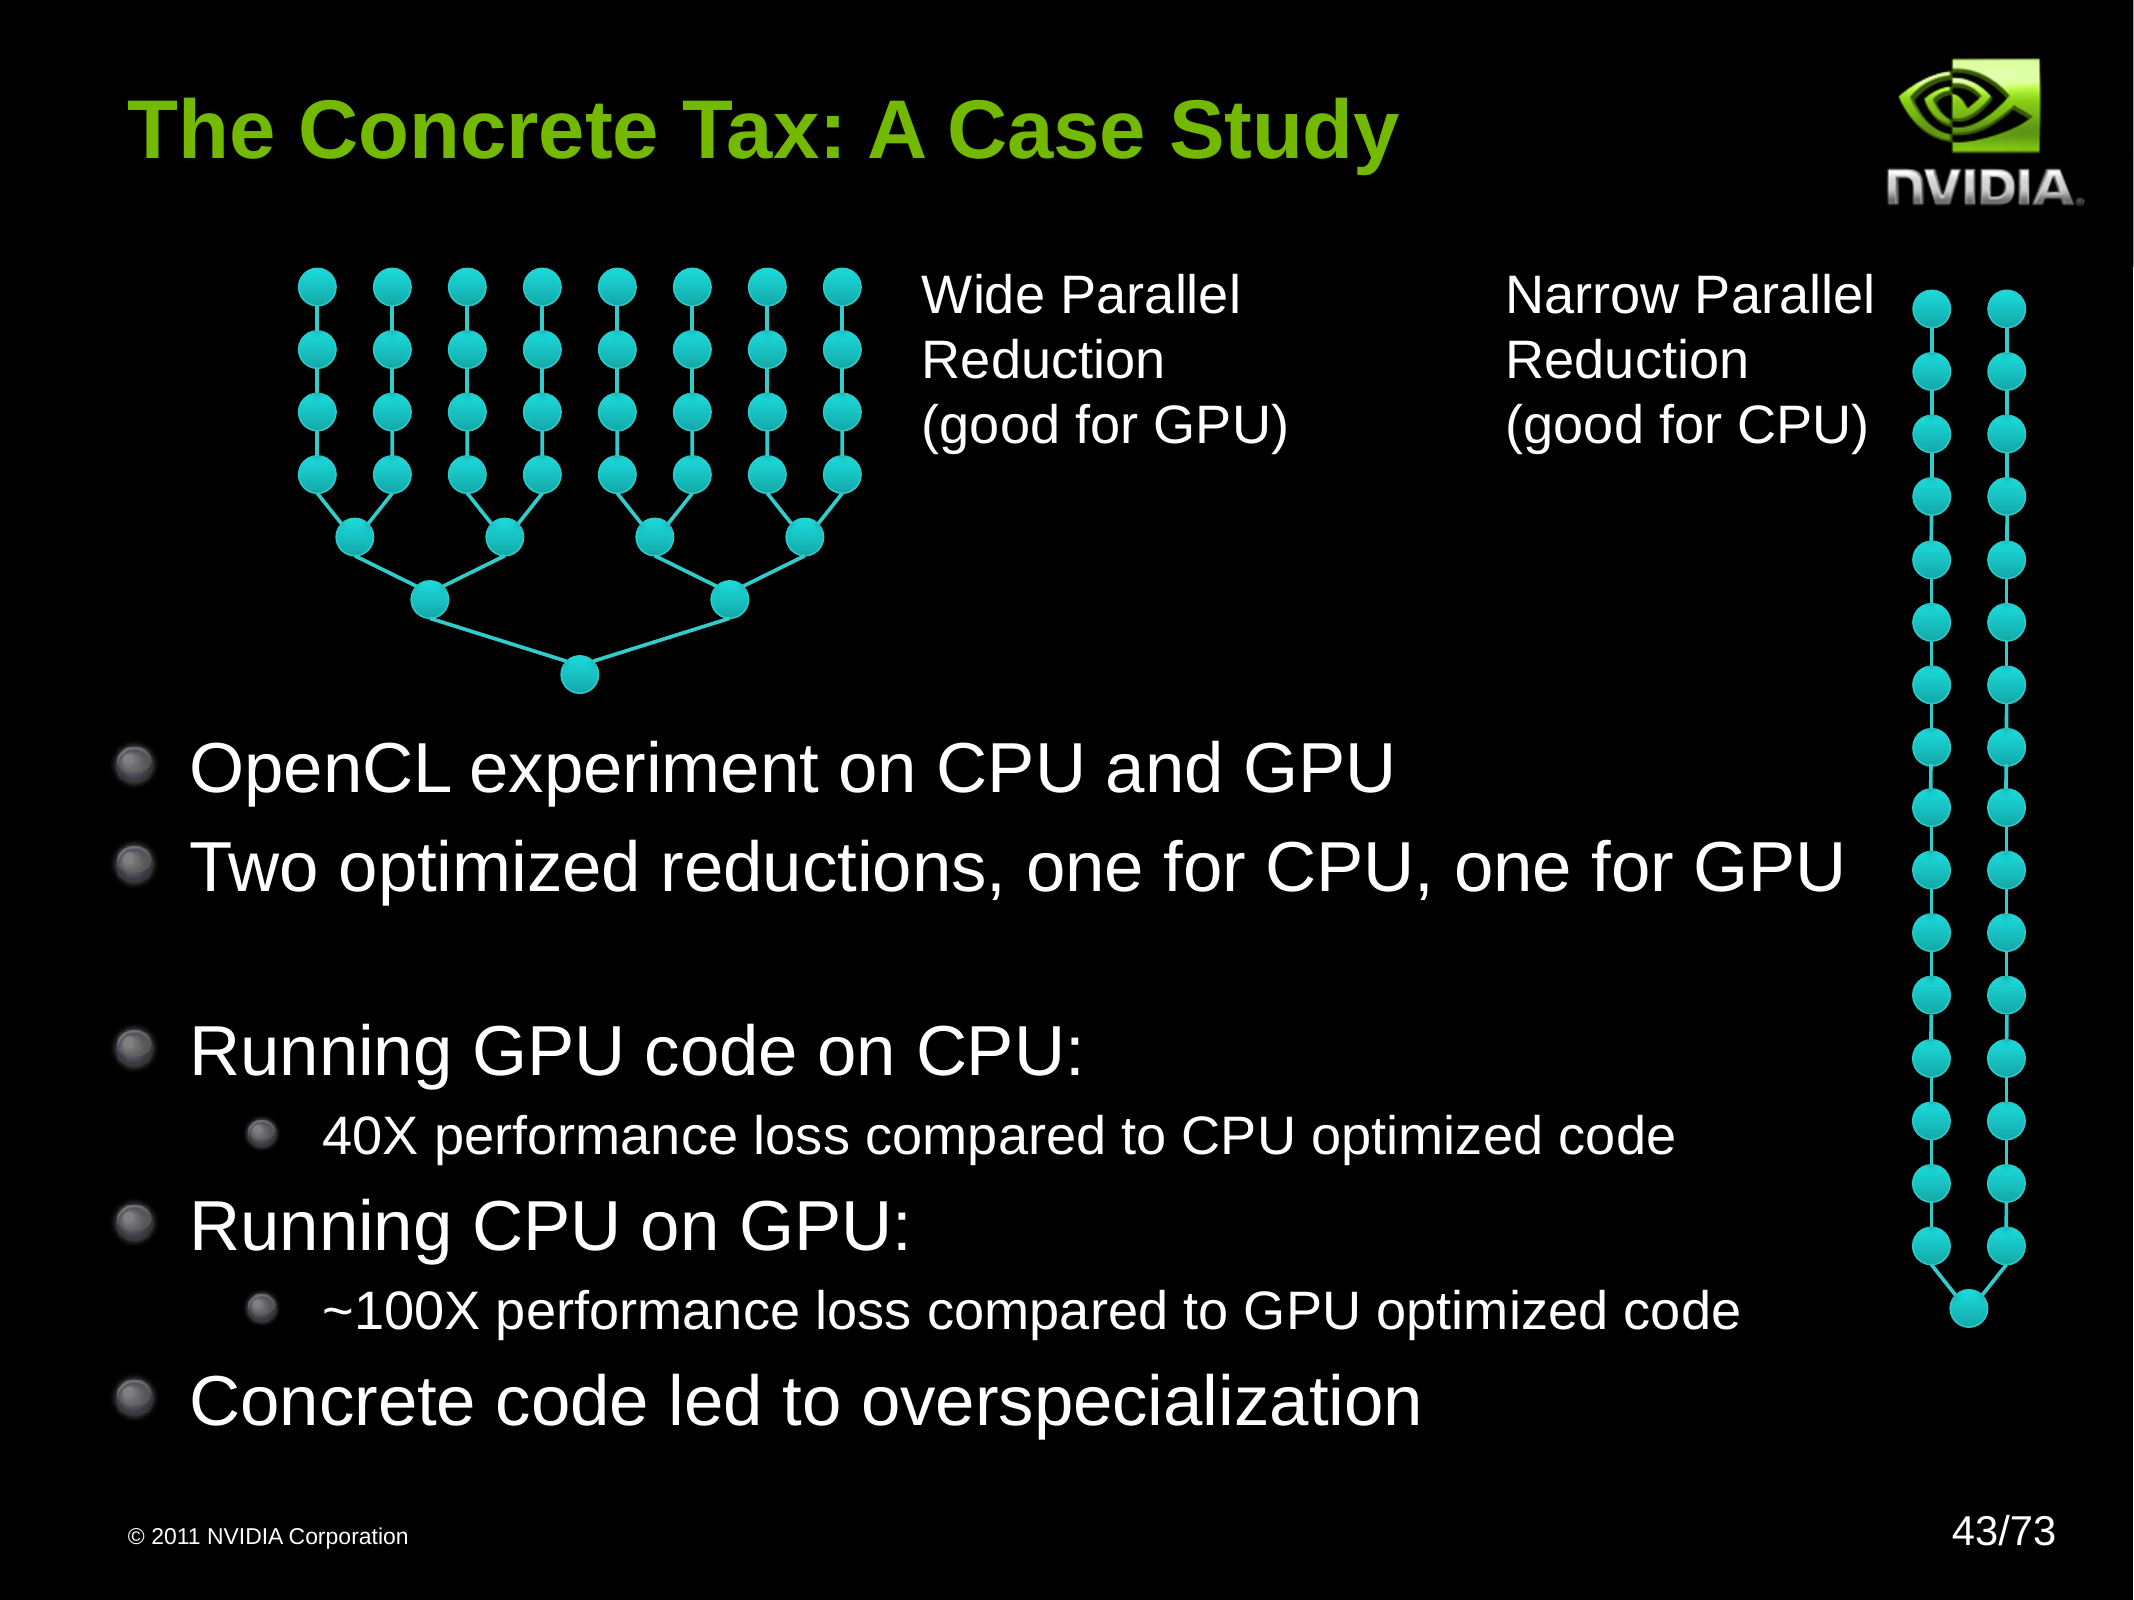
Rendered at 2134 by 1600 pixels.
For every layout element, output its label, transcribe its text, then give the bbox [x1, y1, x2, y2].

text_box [1912, 289, 2026, 1328]
title The Concrete Tax: A Case Study [106, 63, 1832, 187]
text_box Narrow Parallel Reduction (good for CPU) [1484, 248, 1913, 466]
picture [109, 739, 159, 789]
picture [242, 1114, 281, 1152]
list OpenCL experiment on CPU and GPU Two optimized reductions, one for CPU, one for GPU Running GPU code on CPU: 40X performance loss compared to CPU optimized code Running CPU on GPU: ~100X performance loss compared to GPU optimized code Concrete code led to overspecialization [87, 710, 1907, 1274]
picture [109, 1022, 159, 1073]
picture [109, 1372, 159, 1422]
picture [242, 1288, 281, 1327]
picture [1811, 0, 2134, 267]
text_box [298, 268, 862, 694]
picture [109, 1197, 159, 1247]
text_box Wide Parallel Reduction (good for GPU) [900, 248, 1334, 466]
picture [109, 838, 159, 889]
